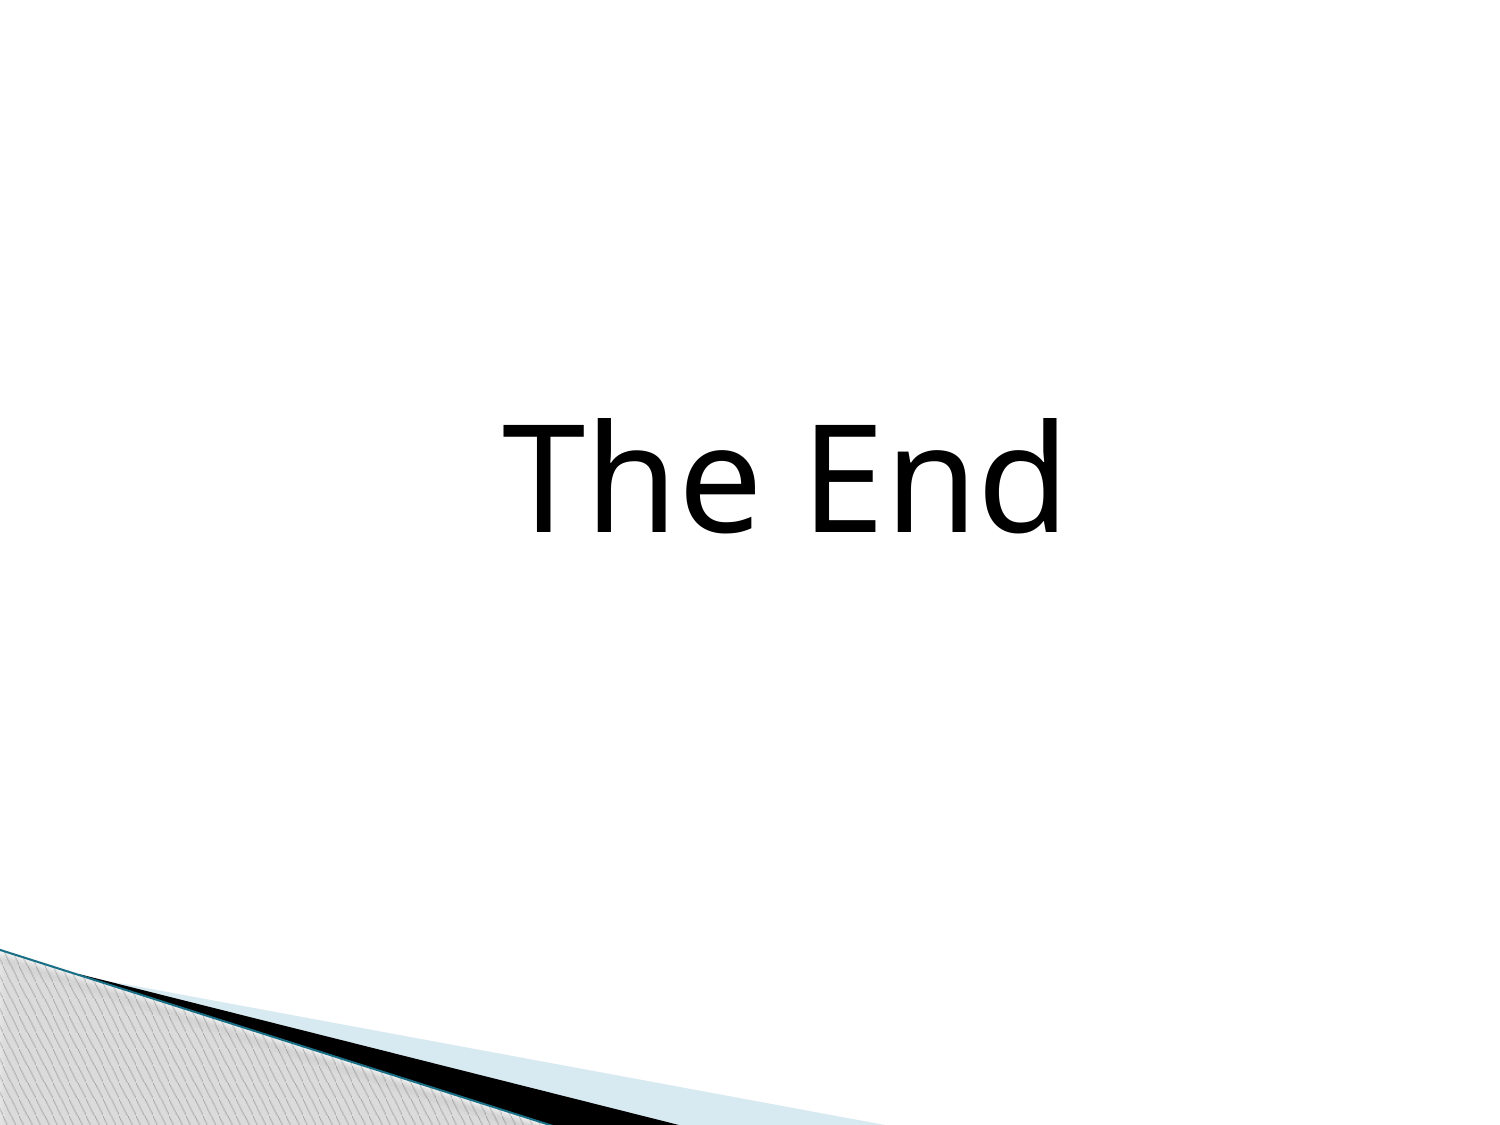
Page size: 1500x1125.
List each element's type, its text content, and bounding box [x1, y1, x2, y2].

text_box The End [487, 374, 1086, 570]
